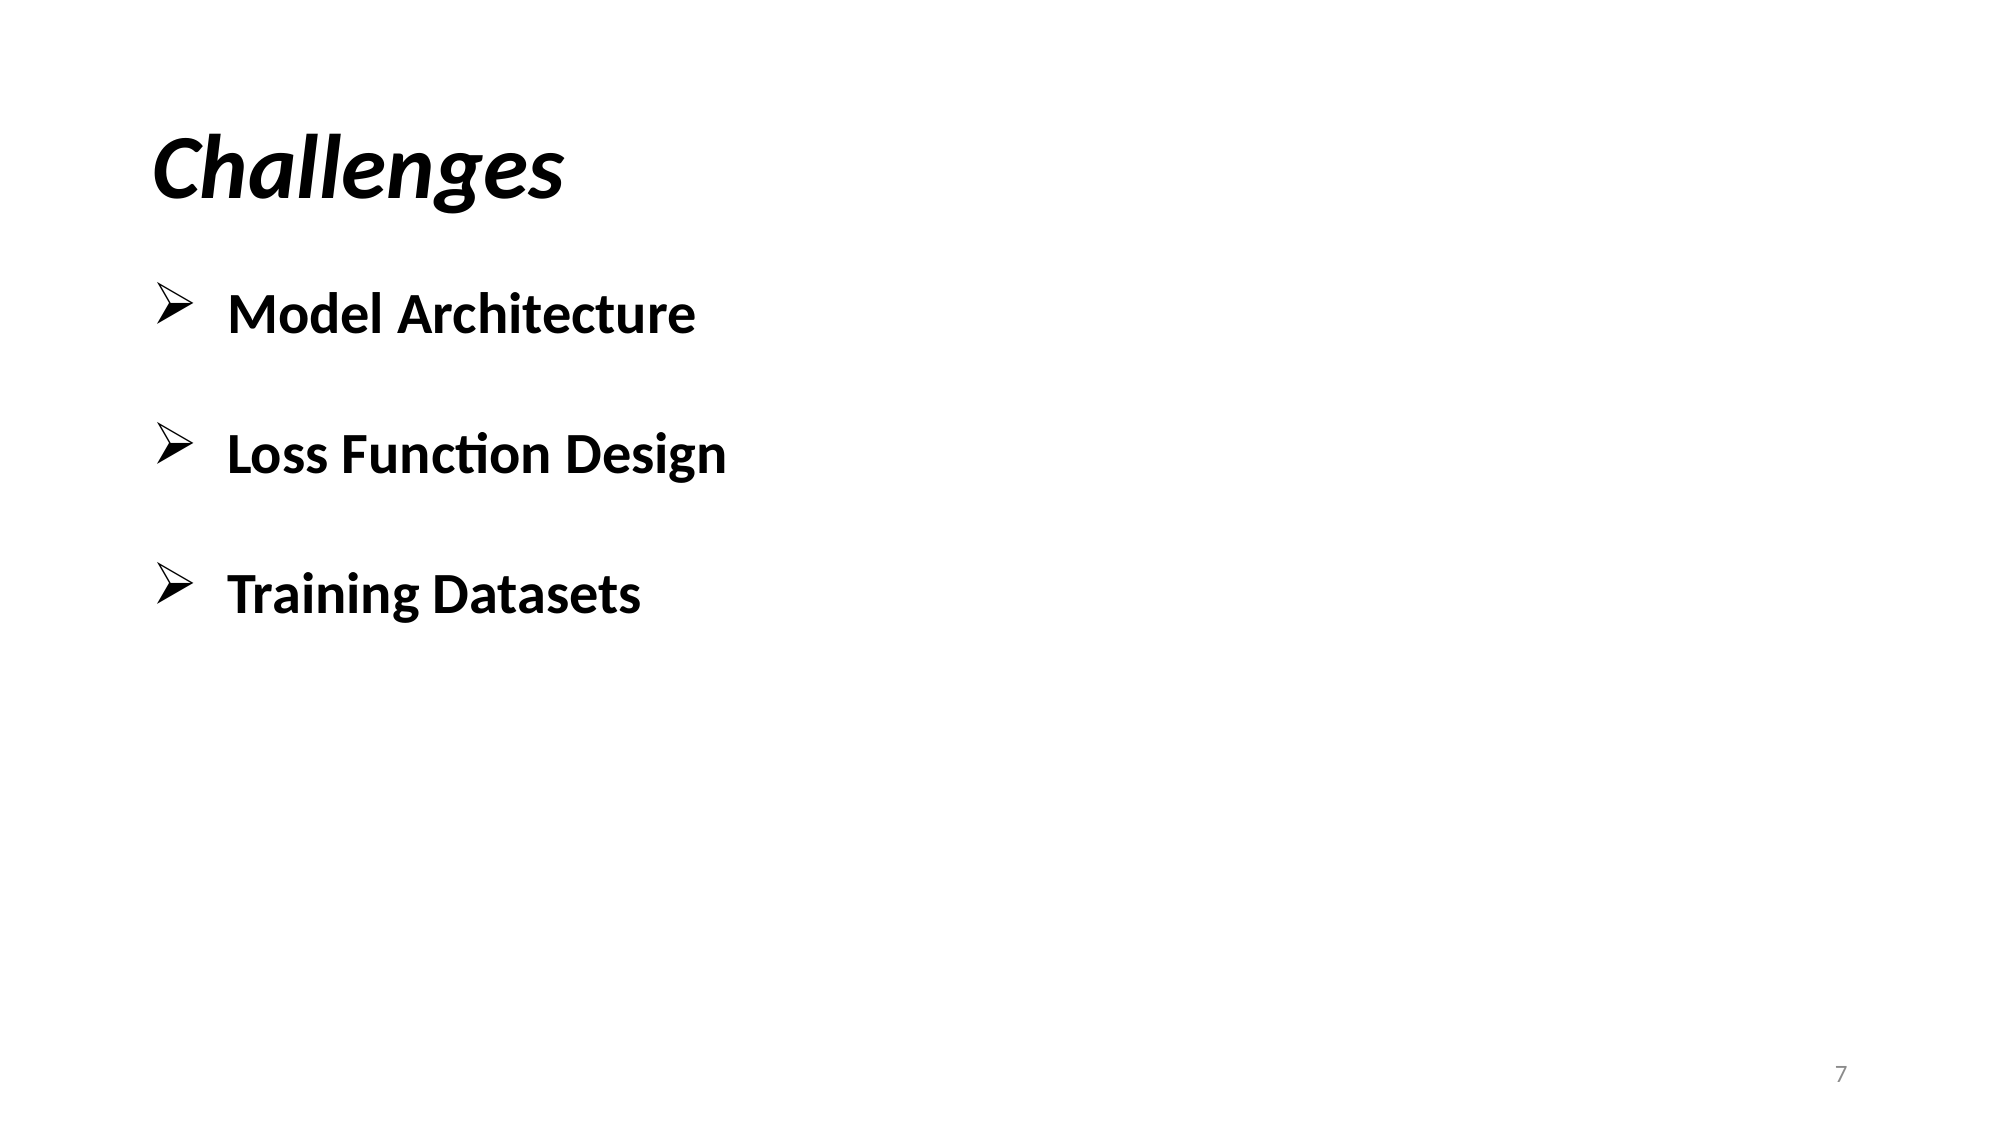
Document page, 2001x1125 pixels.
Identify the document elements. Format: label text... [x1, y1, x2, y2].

slide_number 7 [1412, 1042, 1863, 1103]
text_box Model Architecture Loss Function Design Training Datasets [137, 267, 2000, 703]
title Challenges [137, 59, 1863, 267]
